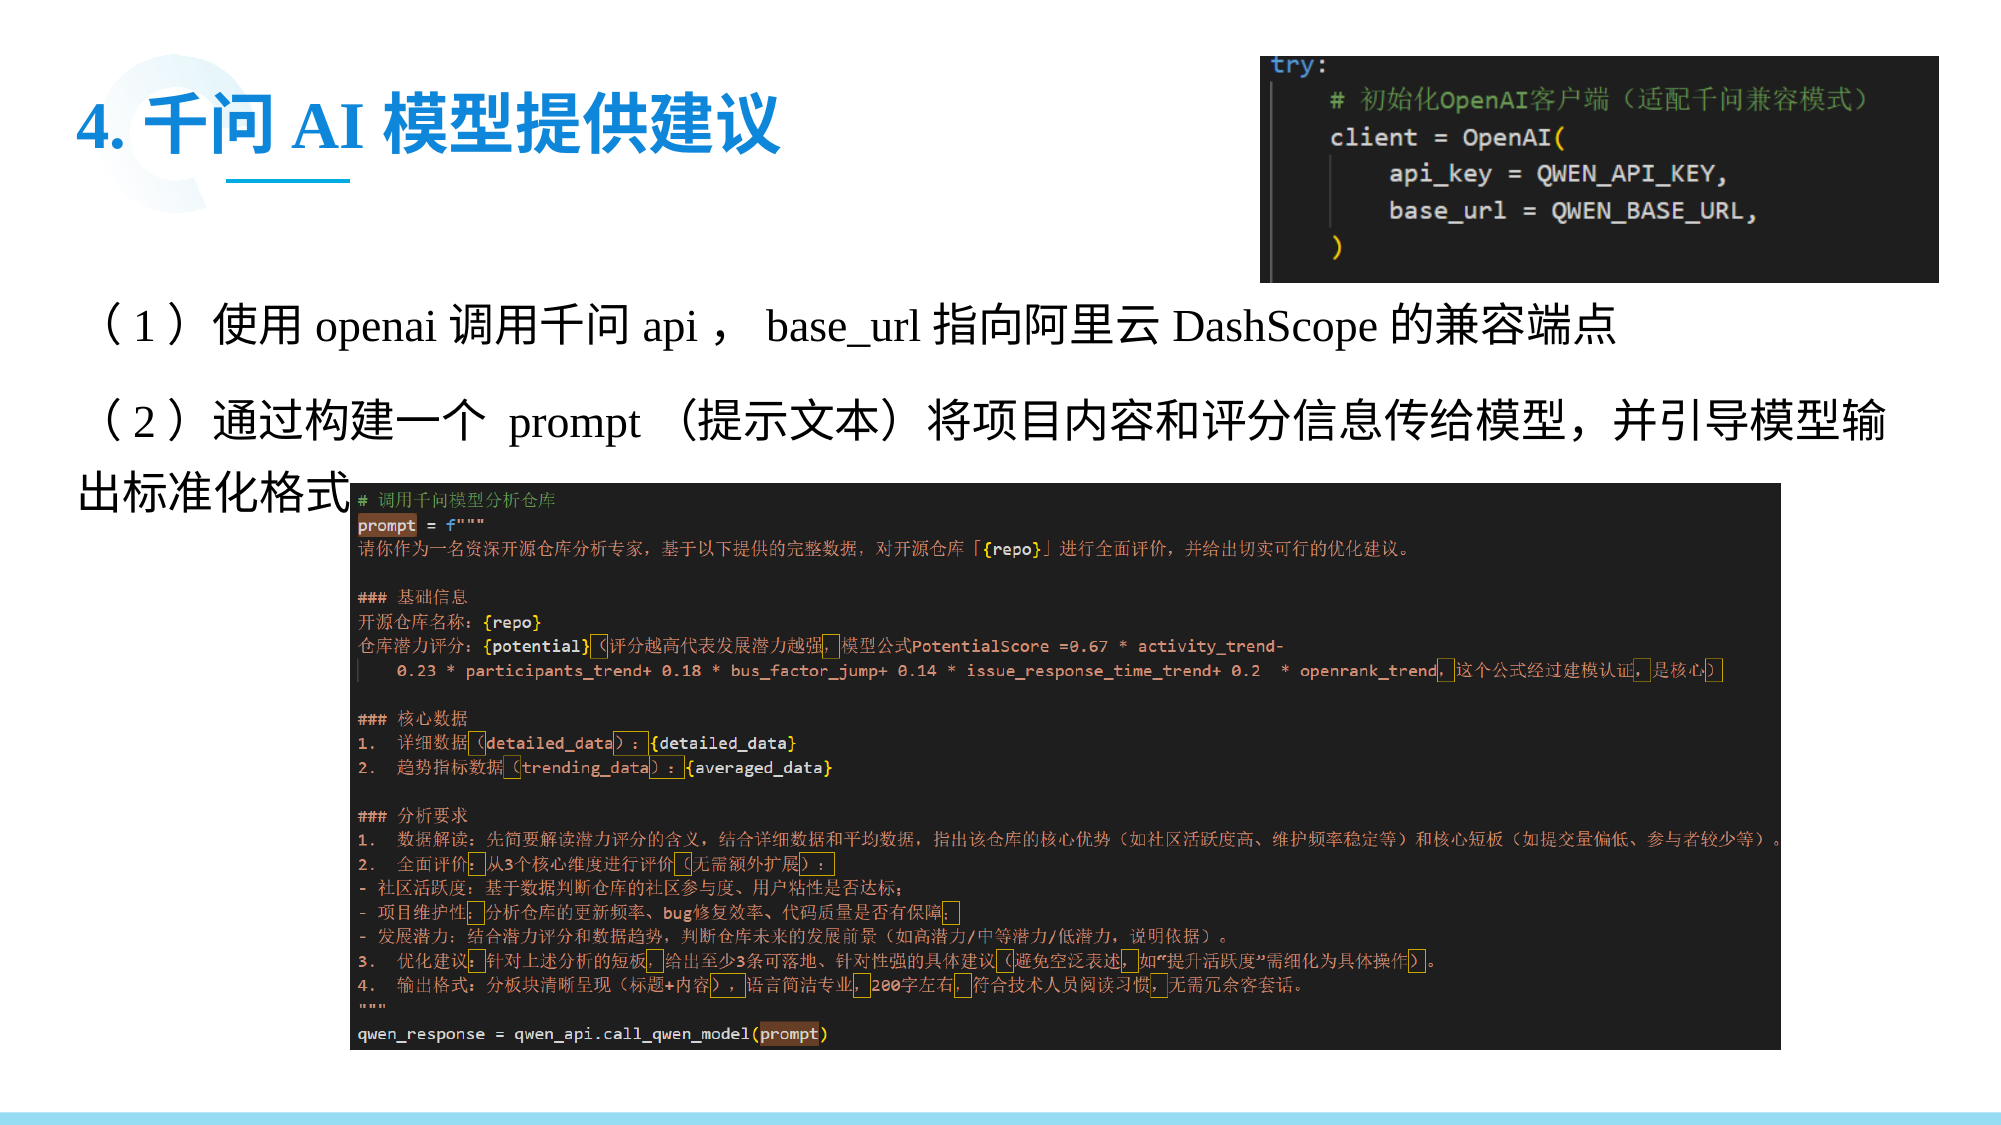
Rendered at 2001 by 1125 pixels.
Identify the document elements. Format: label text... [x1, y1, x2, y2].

text_box 4.千问AI模型提供建议 [61, 74, 1090, 170]
text_box （1）使用openai调用千问api，base_url指向阿里云DashScope的兼容端点 （2）通过构建一个 prompt（提示文本）将项目内容和评分信息传给模型，并引导模型输出标准化格式。 [61, 271, 1912, 623]
picture [350, 483, 1781, 1051]
picture [1260, 56, 1939, 283]
